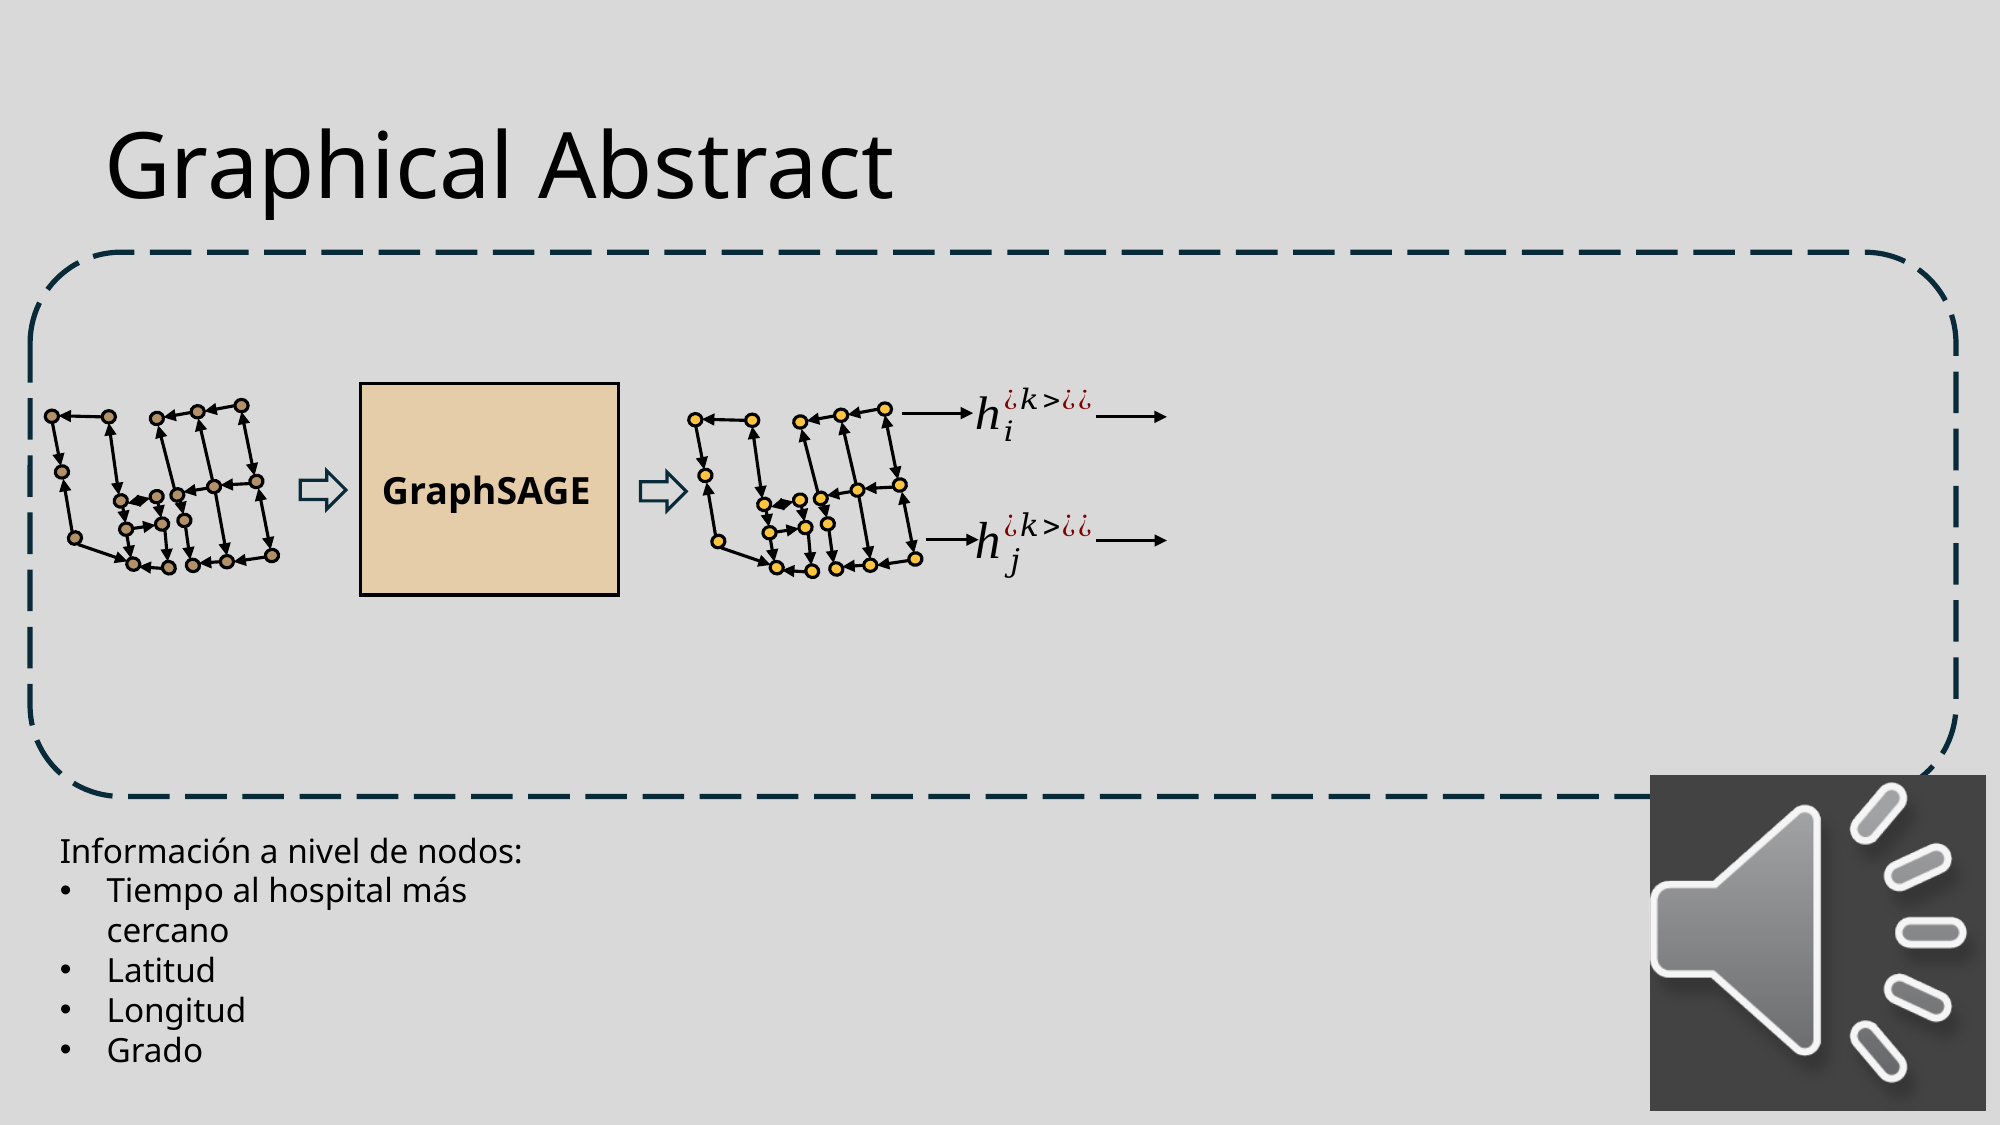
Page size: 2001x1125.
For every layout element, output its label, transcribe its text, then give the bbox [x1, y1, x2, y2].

picture [1648, 773, 1987, 1112]
title Graphical Abstract [89, 59, 1815, 278]
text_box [688, 402, 923, 578]
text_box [359, 383, 620, 596]
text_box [44, 398, 280, 575]
text_box Información a nivel de nodos: Tiempo al hospital más cercano Latitud Longitud Grado [45, 822, 592, 1077]
text_box [28, 250, 1958, 798]
